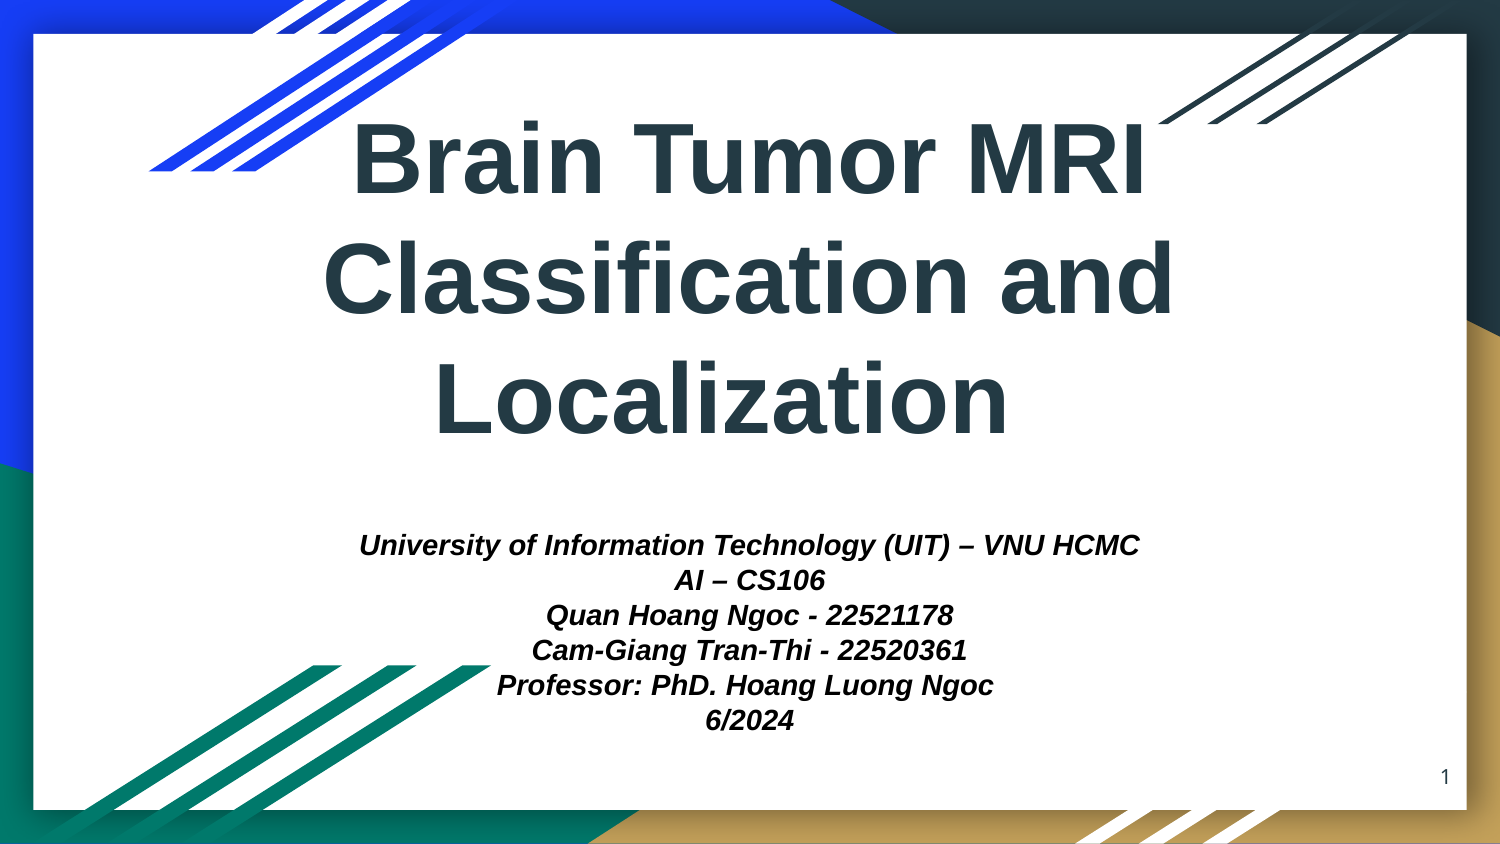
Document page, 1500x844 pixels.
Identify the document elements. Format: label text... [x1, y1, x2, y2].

title Brain Tumor MRI Classification and Localization [266, 154, 1234, 393]
text_box University of Information Technology (UIT) – VNU HCMC AI – CS106 Quan Hoang Ngoc - 22521178 Cam-Giang Tran-Thi - 22520361 Professor: PhD. Hoang Luong Ngoc 6/2024 [265, 519, 1235, 744]
slide_number 1 [1376, 745, 1467, 810]
